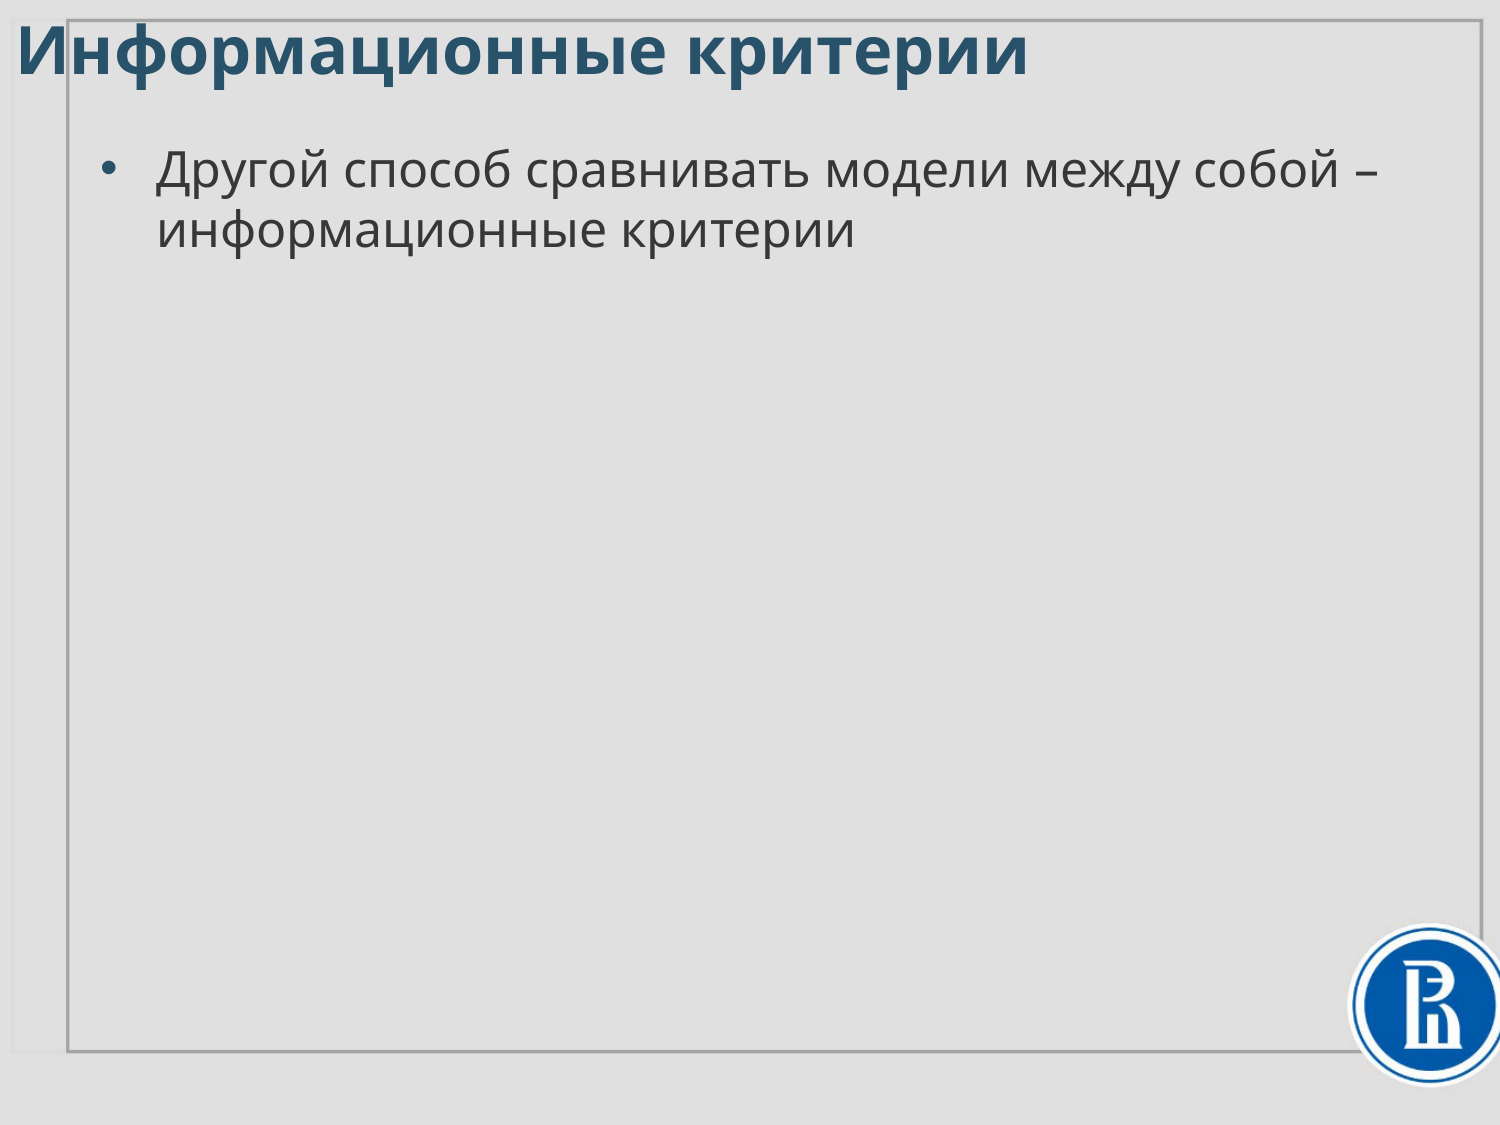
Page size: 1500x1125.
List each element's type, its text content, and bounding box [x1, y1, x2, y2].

text_box Информационные критерии [0, 0, 1500, 96]
picture [0, 96, 1500, 1125]
text_box Другой способ сравнивать модели между собой – информационные критерии [100, 137, 1400, 706]
